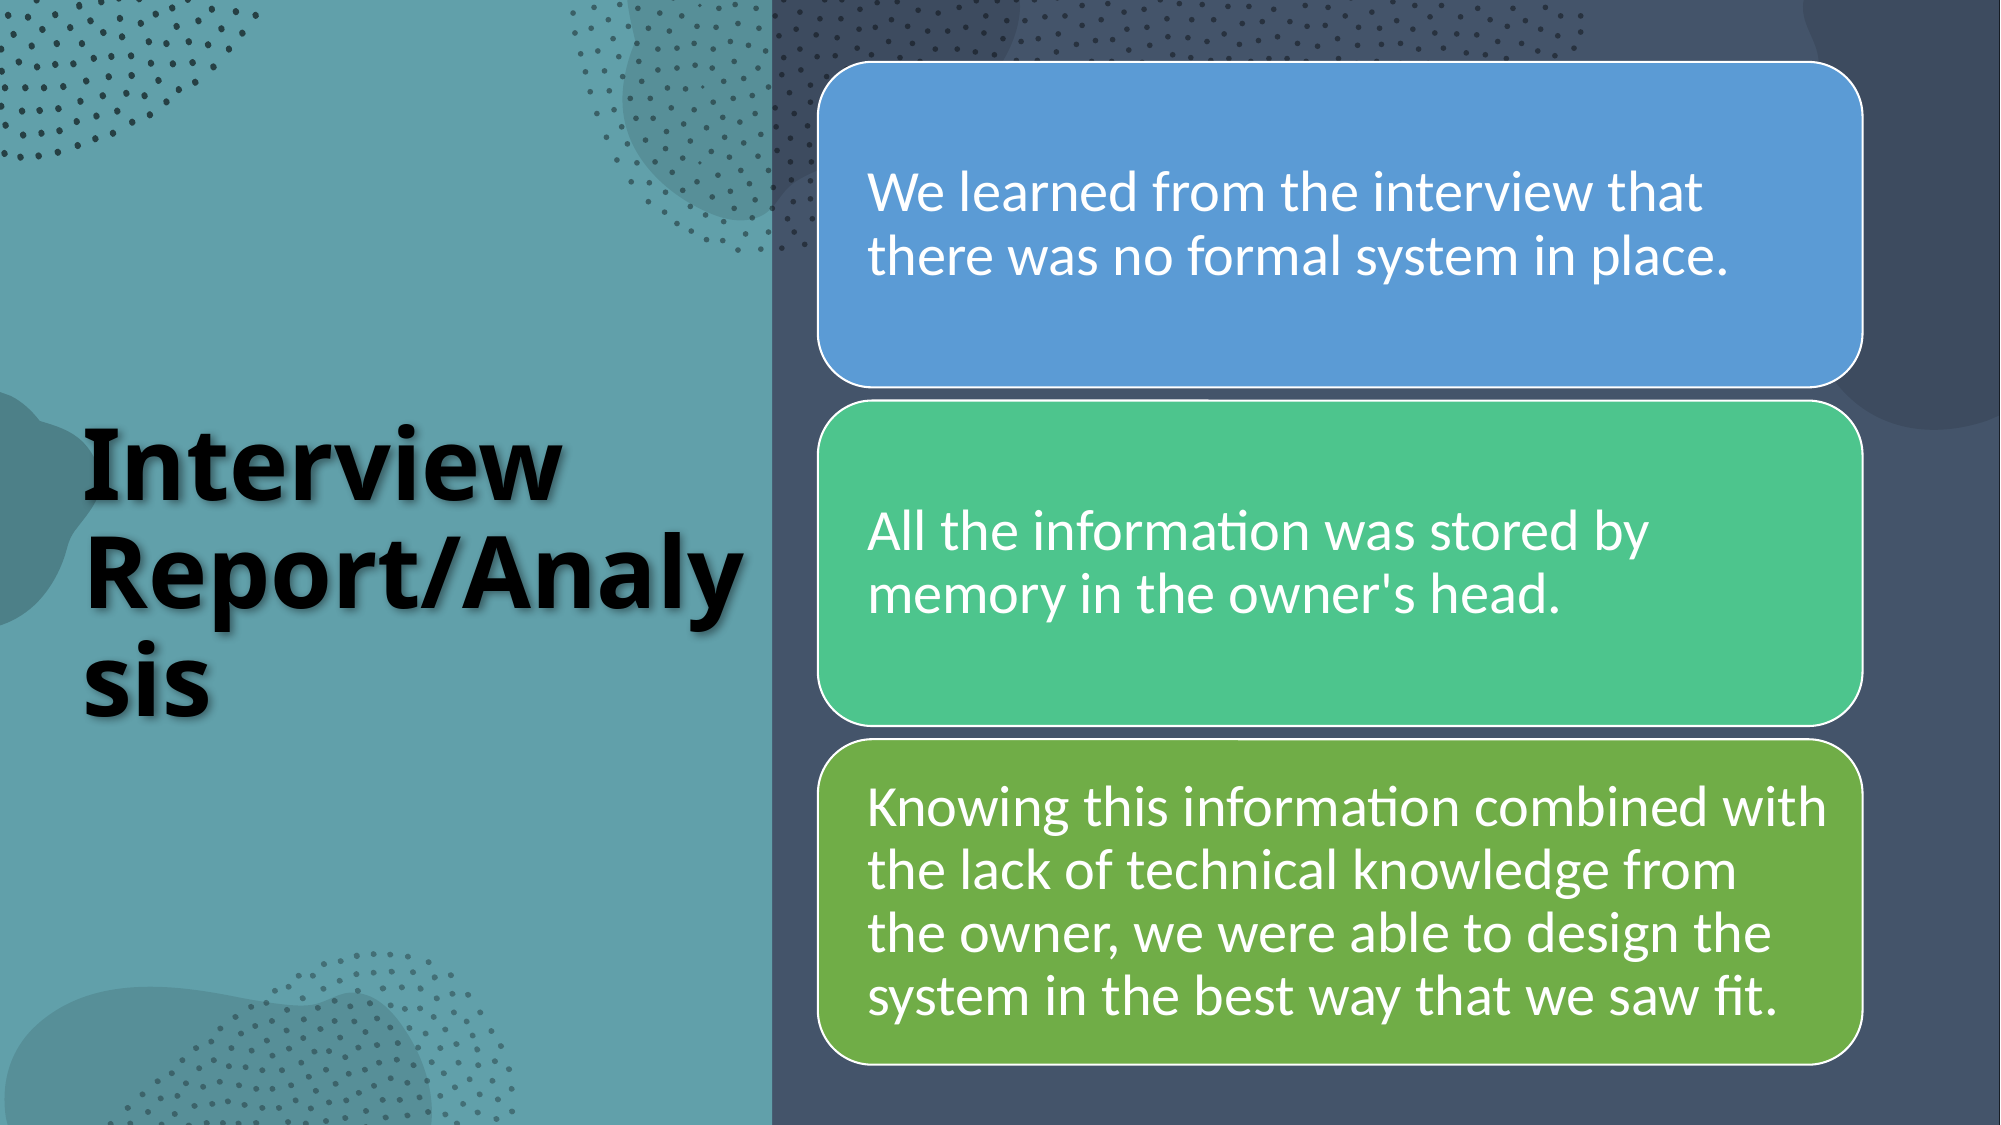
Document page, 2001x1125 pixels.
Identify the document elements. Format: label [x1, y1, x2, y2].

list [817, 37, 1863, 1089]
text_box [0, 0, 2000, 1125]
